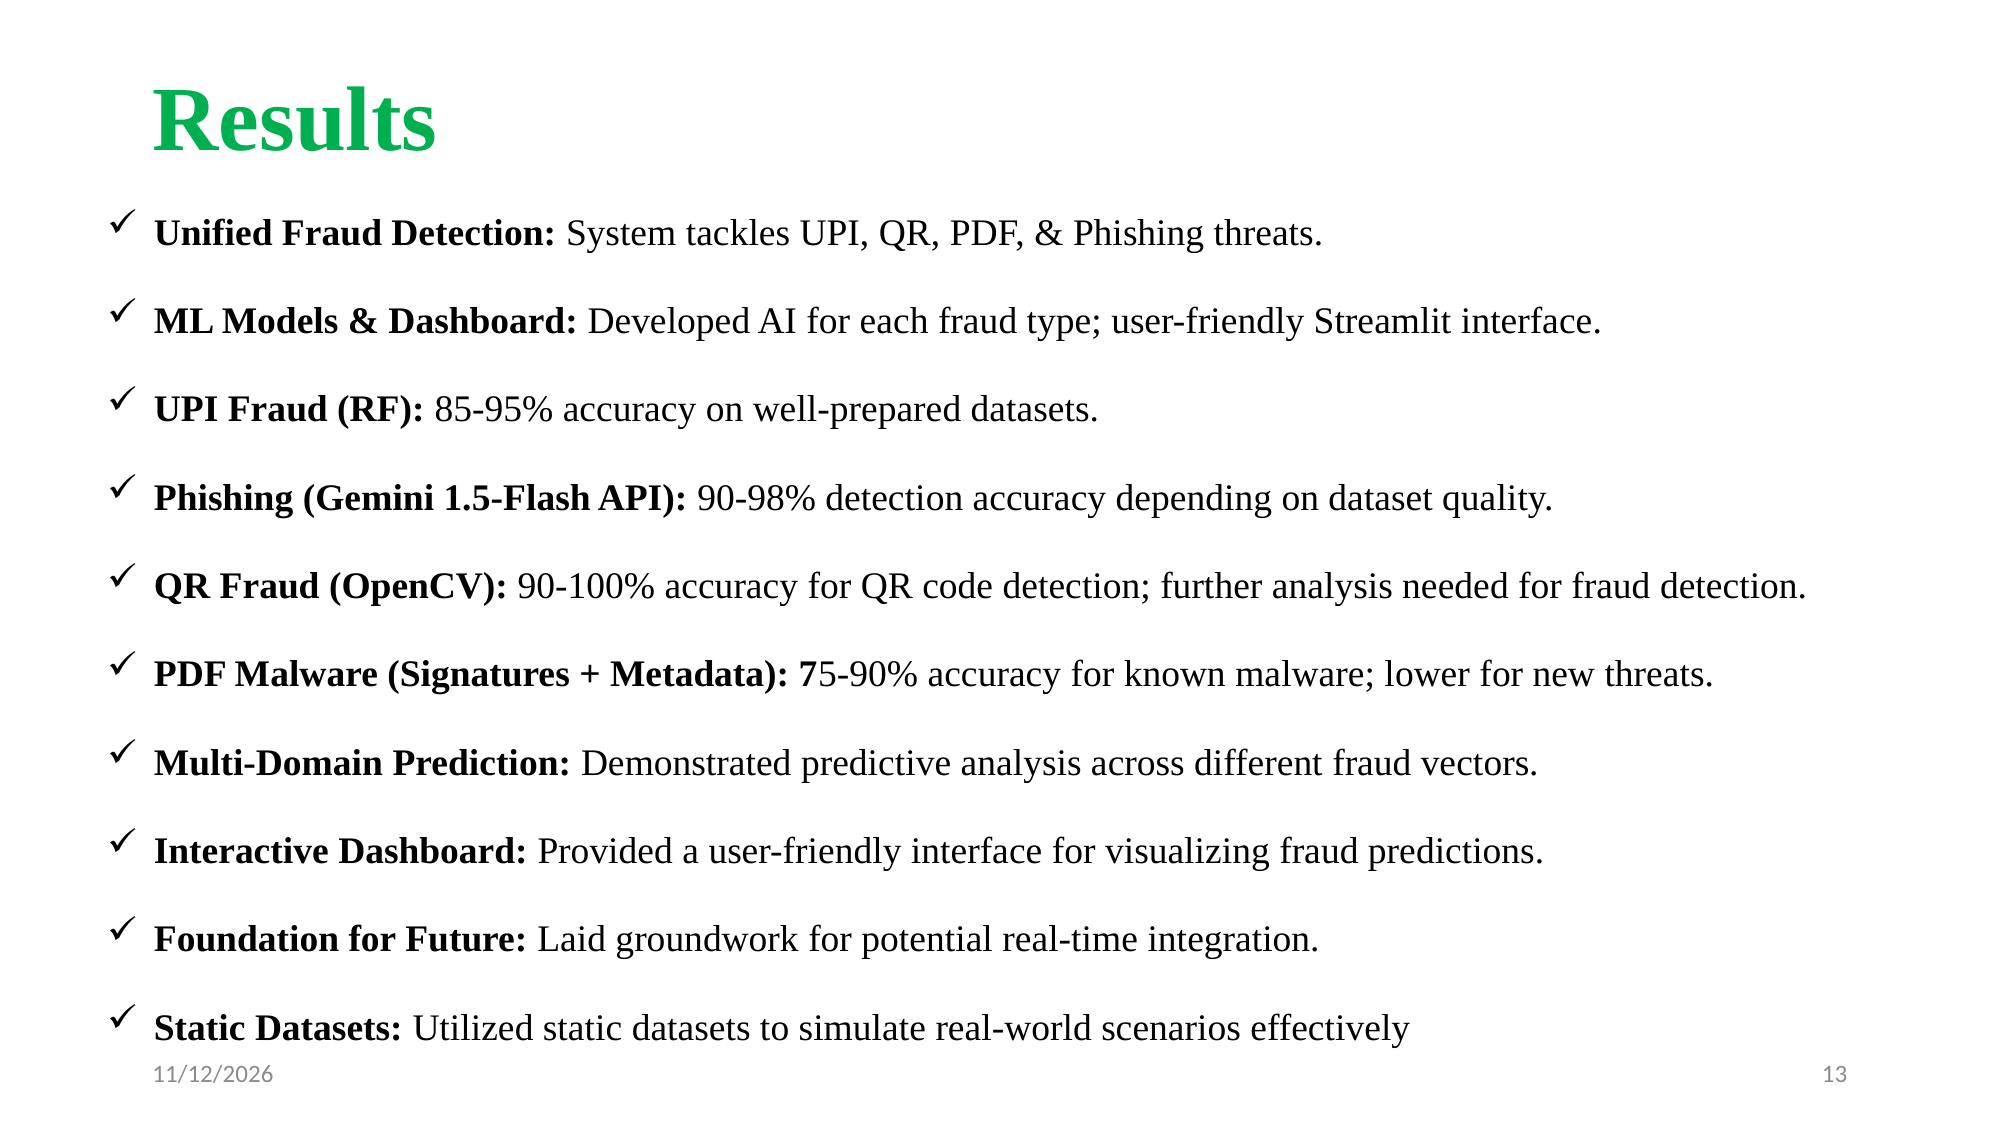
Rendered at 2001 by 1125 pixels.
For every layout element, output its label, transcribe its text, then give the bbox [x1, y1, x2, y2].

slide_number 13 [1412, 1042, 1863, 1103]
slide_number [137, 1042, 588, 1103]
title Results [137, 45, 1750, 177]
subtitle Unified Fraud Detection: System tackles UPI, QR, PDF, & Phishing threats. ML Models & Dashboard: Developed AI for each fraud type; user-friendly Streamlit interface. UPI Fraud (RF): 85-95% accuracy on well-prepared datasets. Phishing (Gemini 1.5-Flash API): 90-98% detection accuracy depending on dataset quality. QR Fraud (OpenCV): 90-100% accuracy for QR code detection; further analysis needed for fraud detection. PDF Malware (Signatures + Metadata): 75-90% accuracy for known malware; lower for new threats. Multi-Domain Prediction: Demonstrated predictive analysis across different fraud vectors. Interactive Dashboard: Provided a user-friendly interface for visualizing fraud predictions. Foundation for Future: Laid groundwork for potential real-time integration. Static Datasets: Utilized static datasets to simulate real-world scenarios effectively [92, 177, 1908, 1043]
